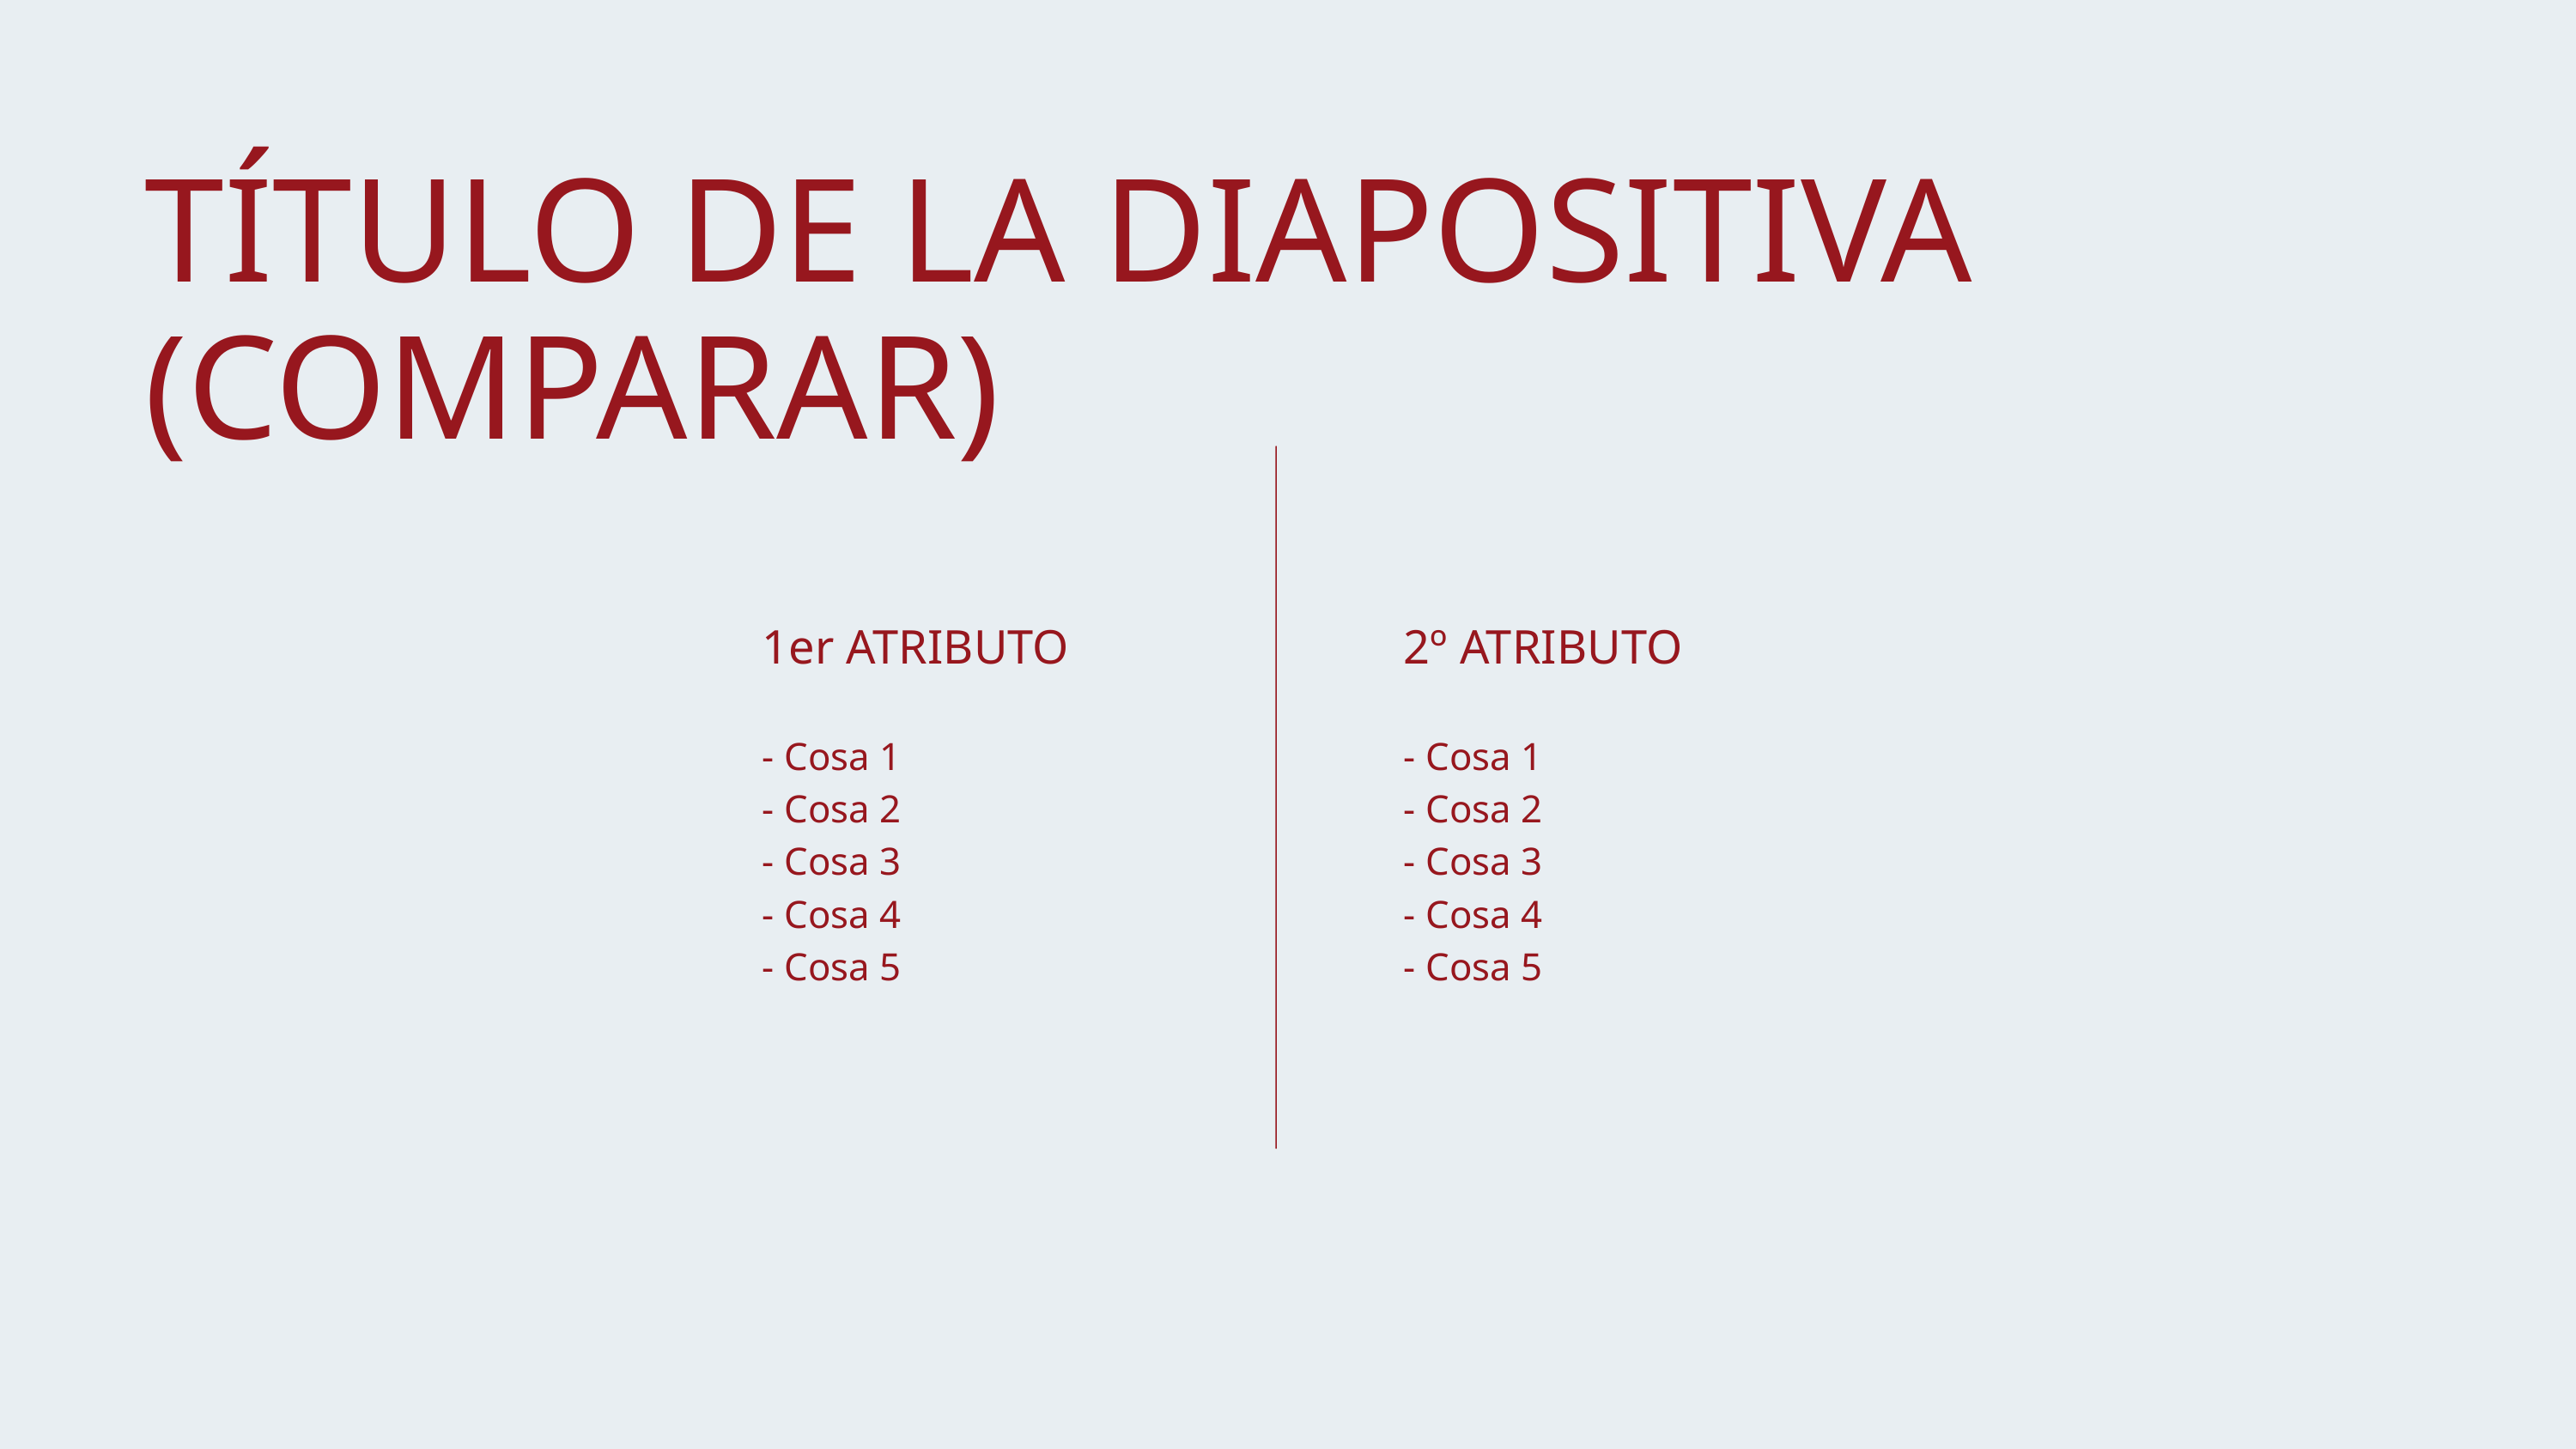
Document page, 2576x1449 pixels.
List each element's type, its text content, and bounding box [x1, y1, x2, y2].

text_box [762, 614, 1385, 983]
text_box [1403, 614, 2125, 983]
text_box TÍTULO DE LA DIAPOSITIVA (COMPARAR) [144, 153, 2432, 468]
